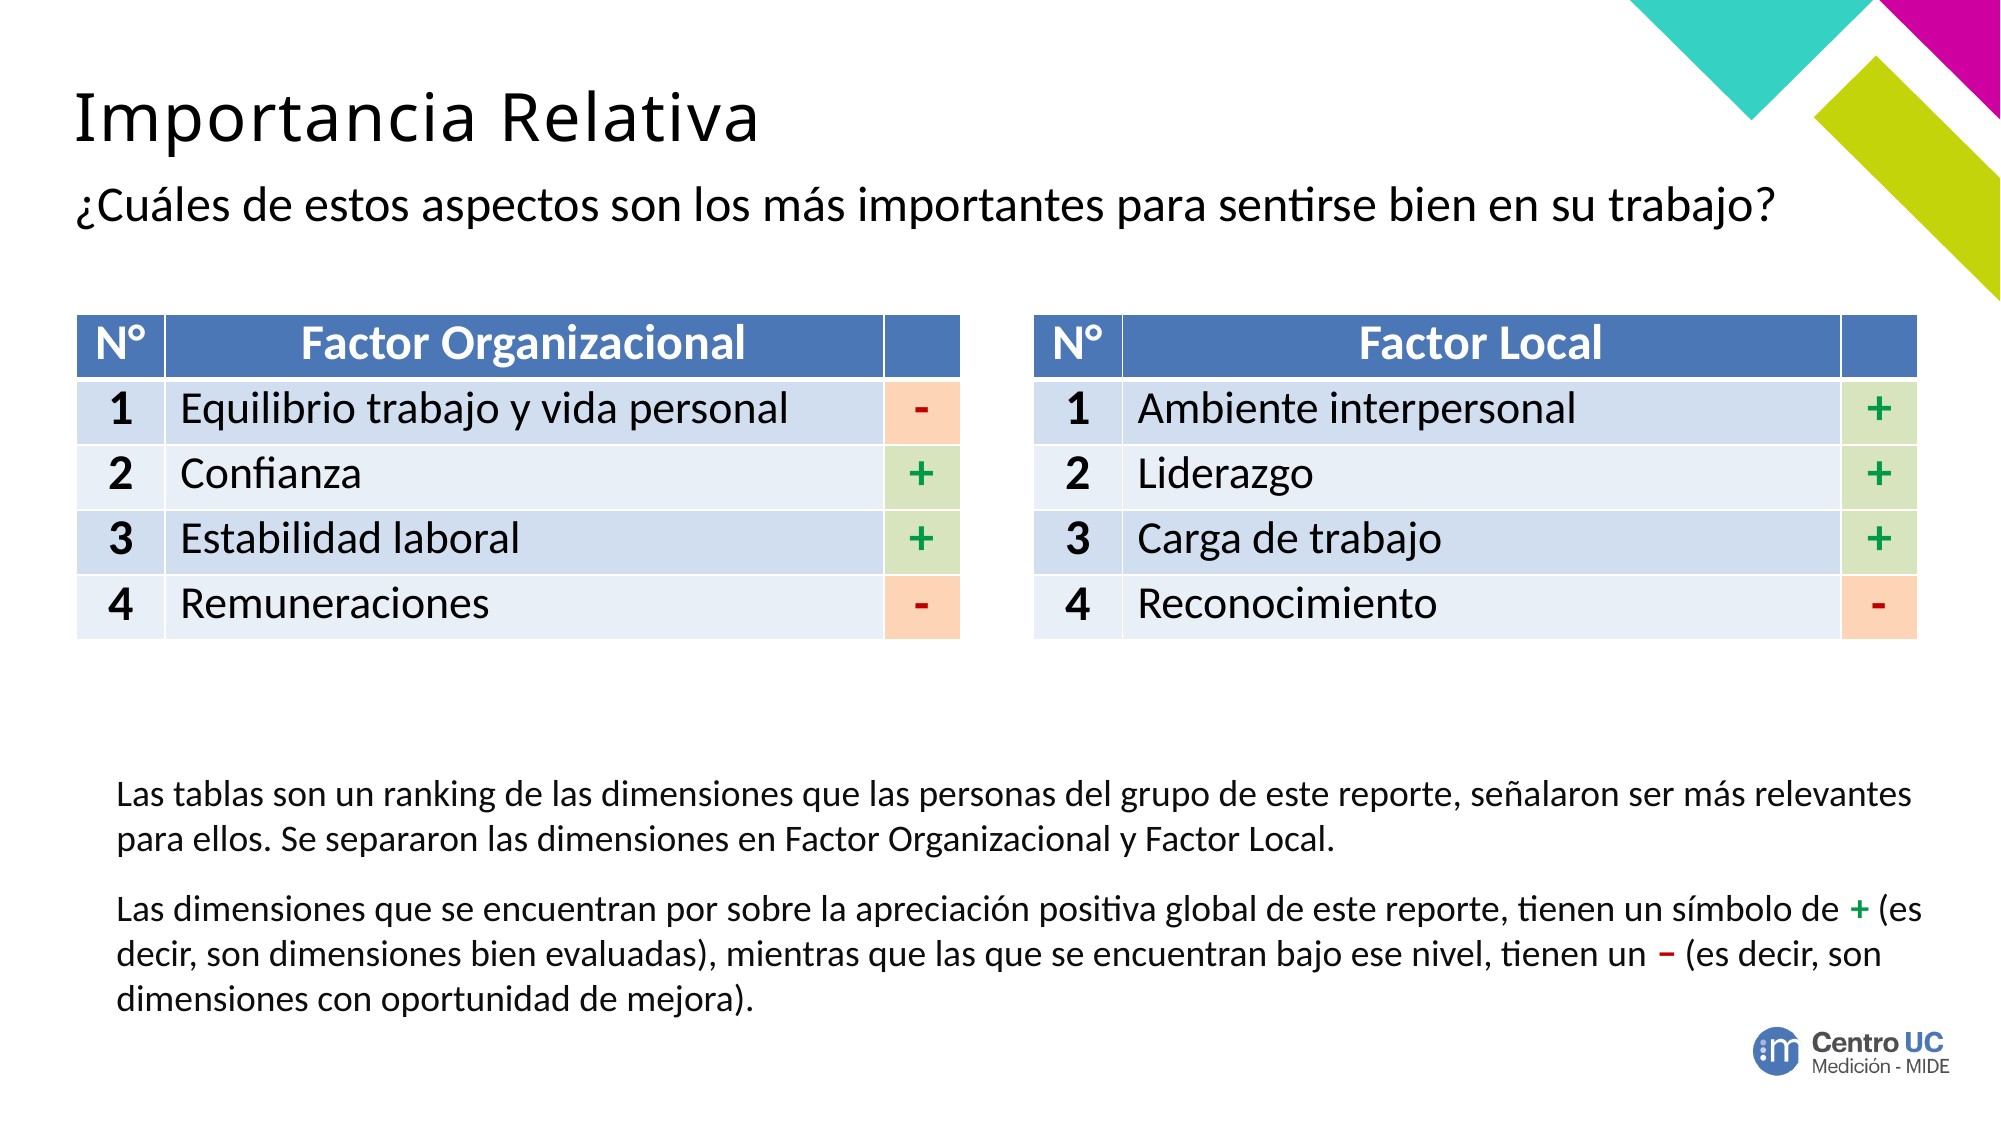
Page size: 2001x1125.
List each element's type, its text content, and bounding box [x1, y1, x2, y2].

picture [1753, 1025, 1951, 1077]
table_cell Confianza [166, 446, 883, 509]
table_cell Estabilidad laboral [166, 511, 883, 574]
table_cell - [1842, 576, 1917, 639]
table_cell 3 [1034, 511, 1122, 574]
table_cell Remuneraciones [166, 576, 883, 639]
table_cell Ambiente interpersonal [1123, 382, 1840, 444]
table_cell 1 [77, 382, 164, 444]
list ¿Cuáles de estos aspectos son los más importantes para sentirse bien en su trabajo? [74, 170, 1855, 271]
table_cell 1 [1034, 382, 1122, 444]
table_header N° [77, 315, 164, 377]
table_cell Liderazgo [1123, 446, 1840, 509]
table_cell 4 [77, 576, 164, 639]
table_header N° [1034, 315, 1122, 377]
table_cell + [885, 511, 960, 574]
table_cell - [885, 382, 960, 444]
table_cell + [1842, 446, 1917, 509]
table_cell + [885, 446, 960, 509]
title Importancia Relativa [74, 70, 1111, 170]
table_cell 3 [77, 511, 164, 574]
table_cell Reconocimiento [1123, 576, 1840, 639]
table_cell + [1842, 511, 1917, 574]
table_header Factor Local [1123, 315, 1840, 377]
table_cell + [1842, 382, 1917, 444]
table_cell 2 [1034, 446, 1122, 509]
table_header [1842, 315, 1917, 377]
table_cell 2 [77, 446, 164, 509]
table_header [885, 315, 960, 377]
text_box Las tablas son un ranking de las dimensiones que las personas del grupo de este reporte, señalaron ser más relevantes para ellos. Se separaron las dimensiones en Factor Organizacional y Factor Local. Las dimensiones que se encuentran por sobre la apreciación positiva global de este reporte, tienen un símbolo de + (es decir, son dimensiones bien evaluadas), mientras que las que se encuentran bajo ese nivel, tienen un − (es decir, son dimensiones con oportunidad de mejora). [101, 761, 1940, 1027]
table_cell 4 [1034, 576, 1122, 639]
table_cell Carga de trabajo [1123, 511, 1840, 574]
table_header Factor Organizacional [166, 315, 883, 377]
table_cell Equilibrio trabajo y vida personal [166, 382, 883, 444]
table_cell - [885, 576, 960, 639]
